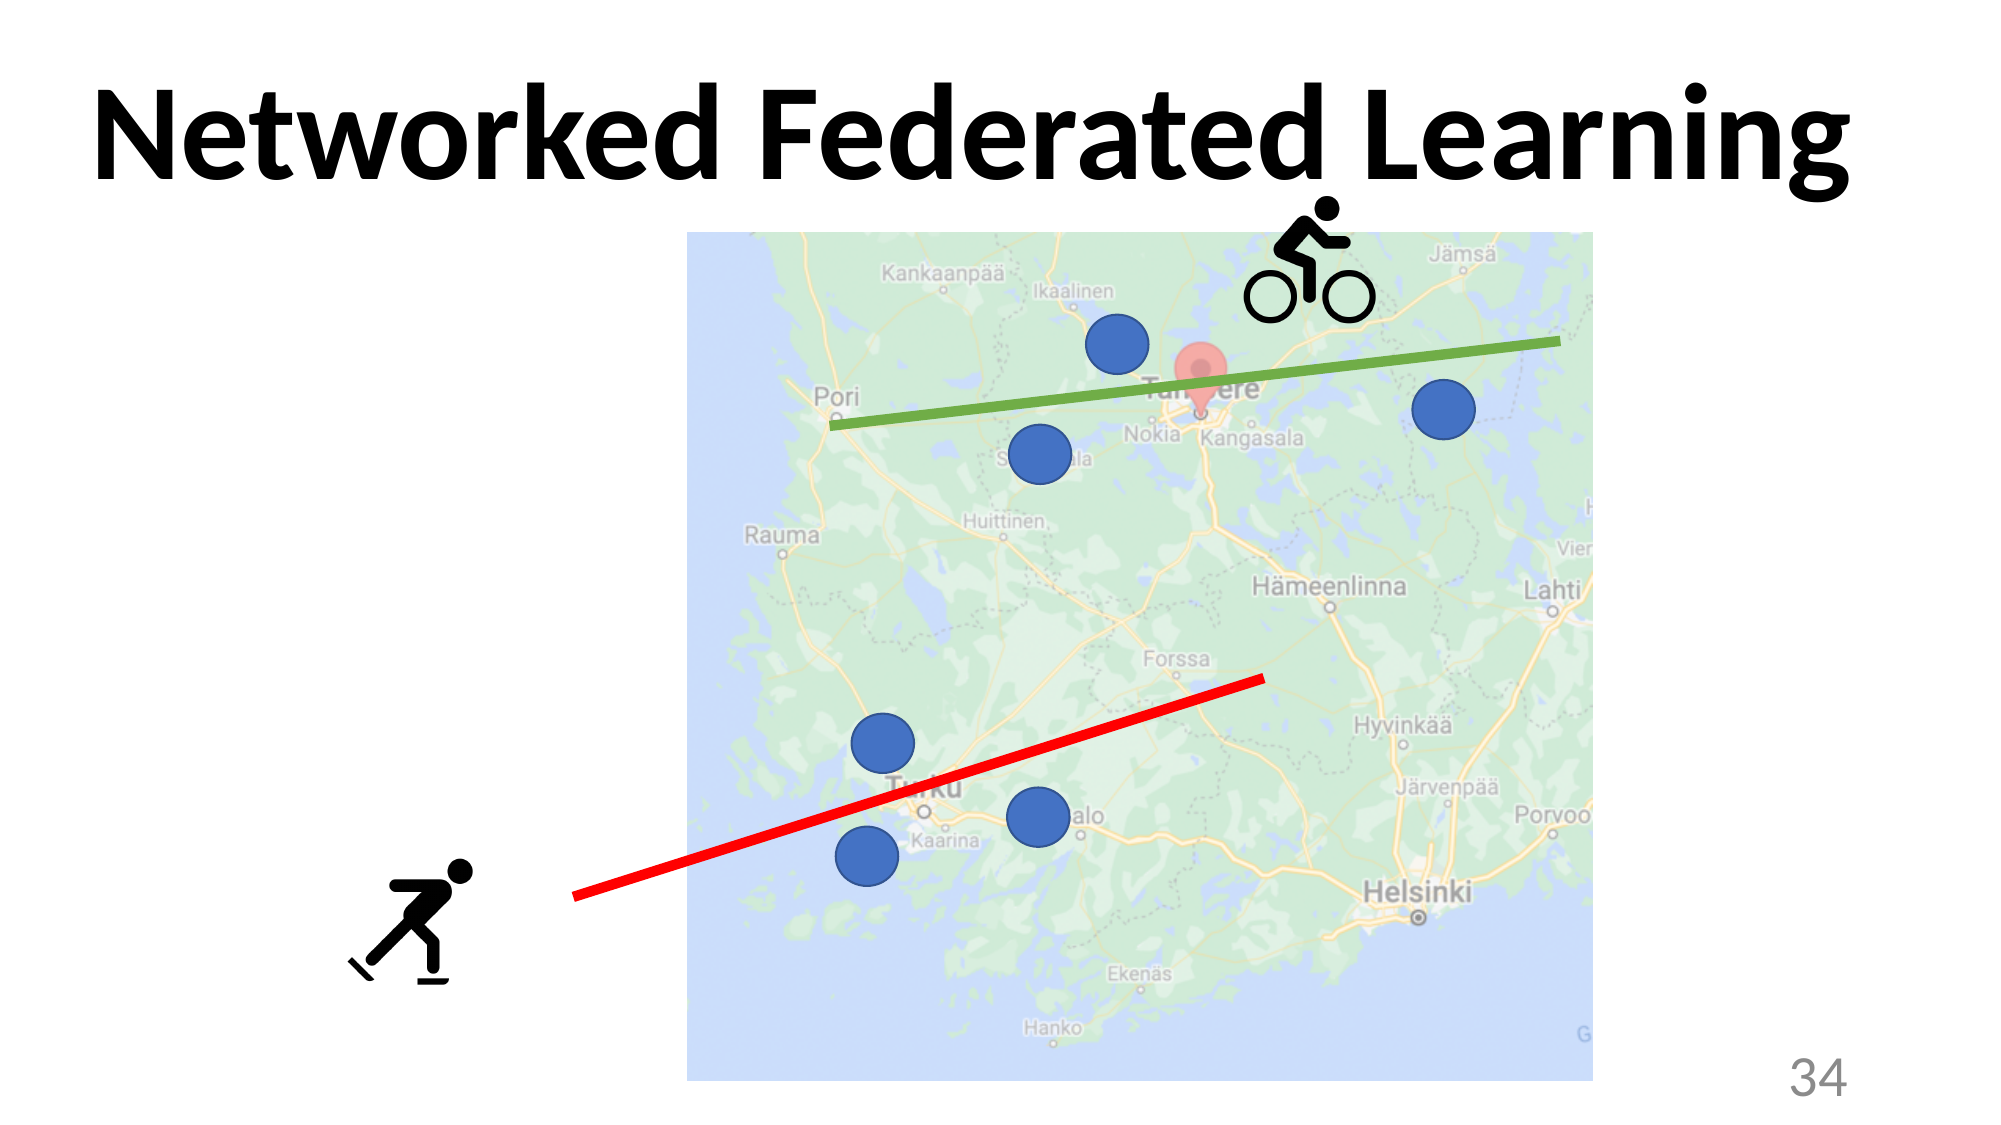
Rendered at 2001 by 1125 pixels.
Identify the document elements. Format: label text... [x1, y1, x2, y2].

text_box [829, 340, 1561, 426]
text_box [573, 677, 1264, 897]
slide_number 34 [1412, 1042, 1863, 1103]
title Networked Federated Learning [74, 0, 1916, 278]
picture [334, 846, 485, 997]
picture [687, 184, 1593, 1081]
